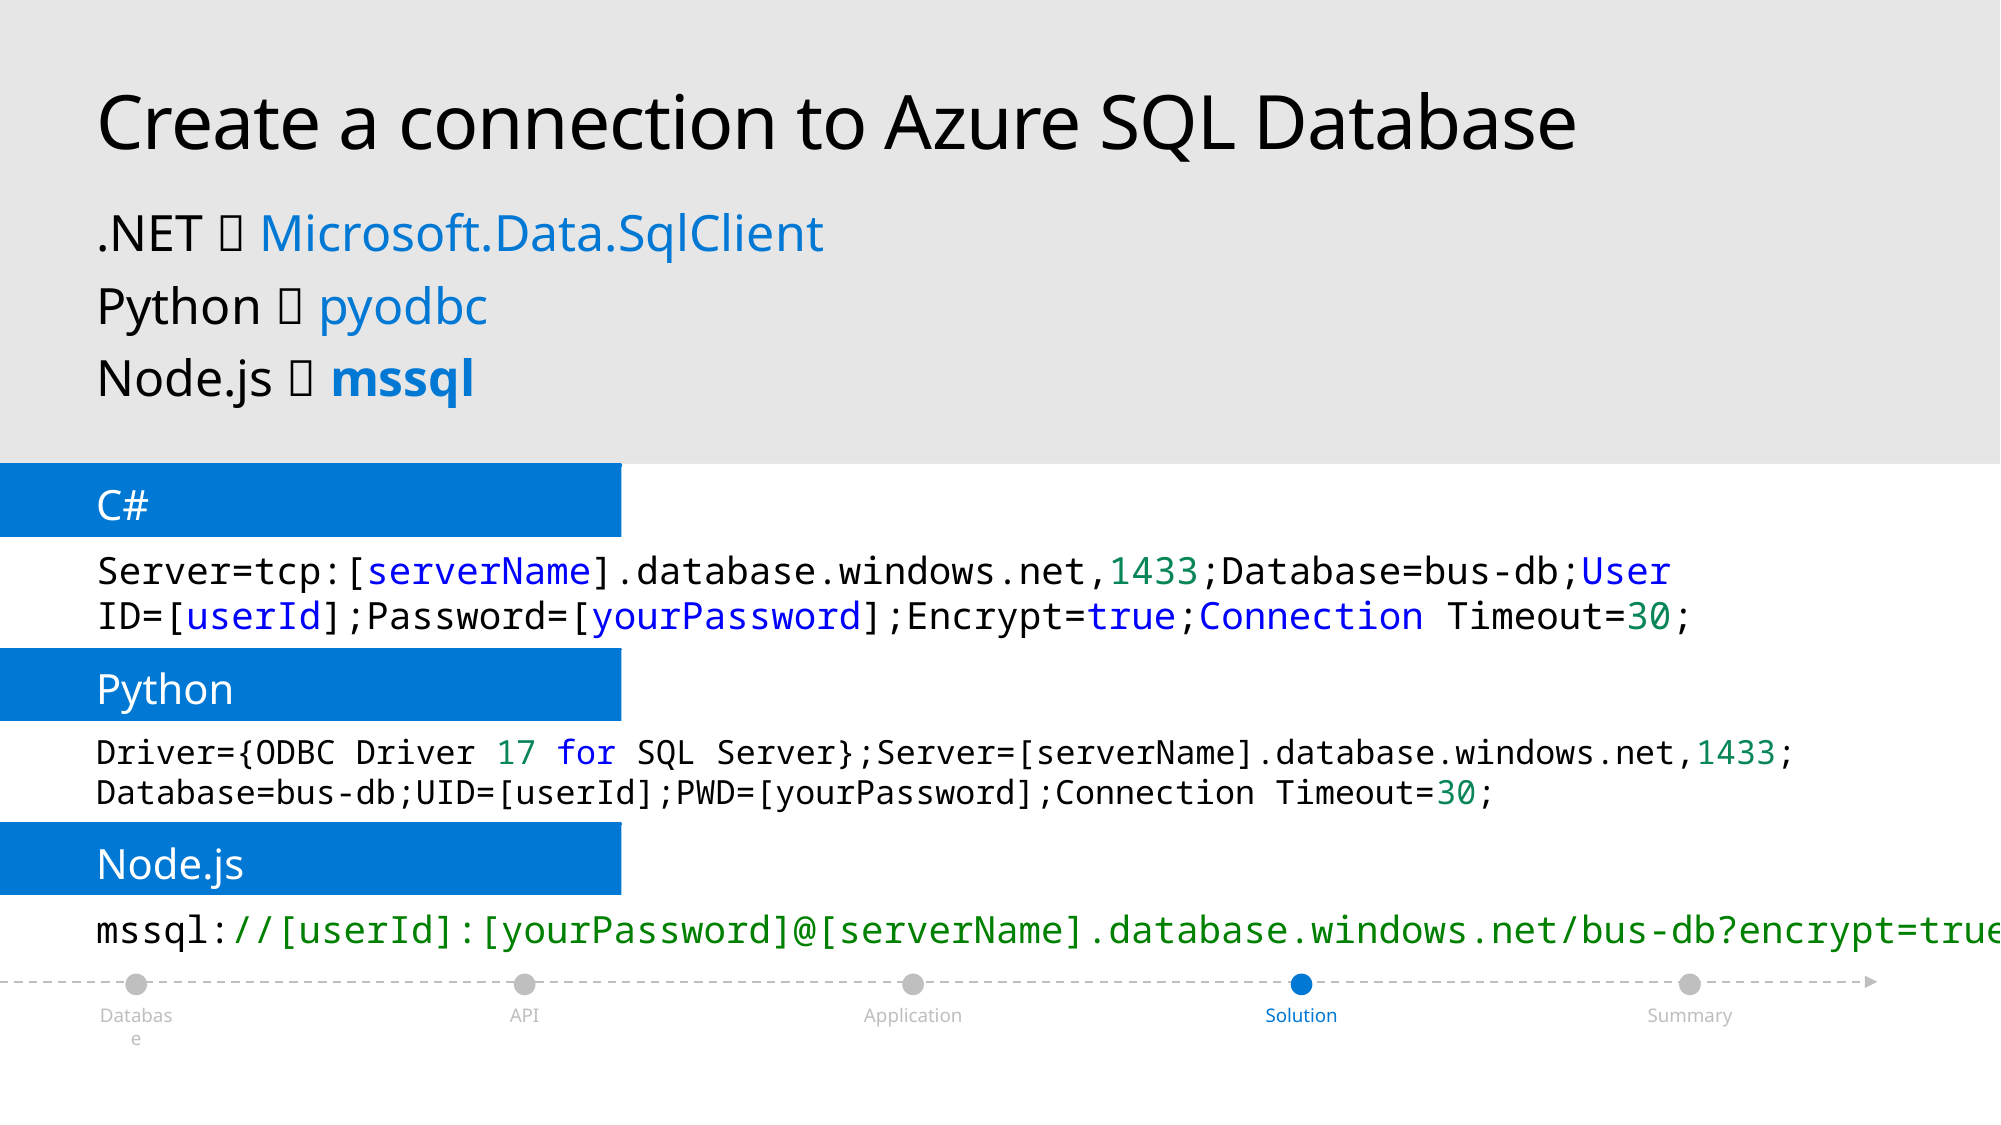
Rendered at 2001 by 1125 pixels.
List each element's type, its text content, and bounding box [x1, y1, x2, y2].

list Server=tcp:[serverName].database.windows.net,1433;Database=bus-db;User ID=[userId];Password=[yourPassword];Encrypt=true;Connection Timeout=30; [96, 547, 1904, 638]
text_box mssql://[userId]:[yourPassword]@[serverName].database.windows.net/bus-db?encrypt=true [96, 905, 2000, 951]
text_box Node.js [0, 822, 622, 895]
list .NET  Microsoft.Data.SqlClient Python  pyodbc Node.js  mssql [96, 201, 1904, 483]
list C# [0, 463, 622, 537]
text_box Python [0, 648, 622, 721]
text_box Driver={ODBC Driver 17 for SQL Server};Server=[serverName].database.windows.net,1433; Database=bus-db;UID=[userId];PWD=[yourPassword];Connection Timeout=30; [96, 731, 1832, 812]
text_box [0, 973, 1878, 1027]
title Create a connection to Azure SQL Database [96, 75, 1904, 166]
